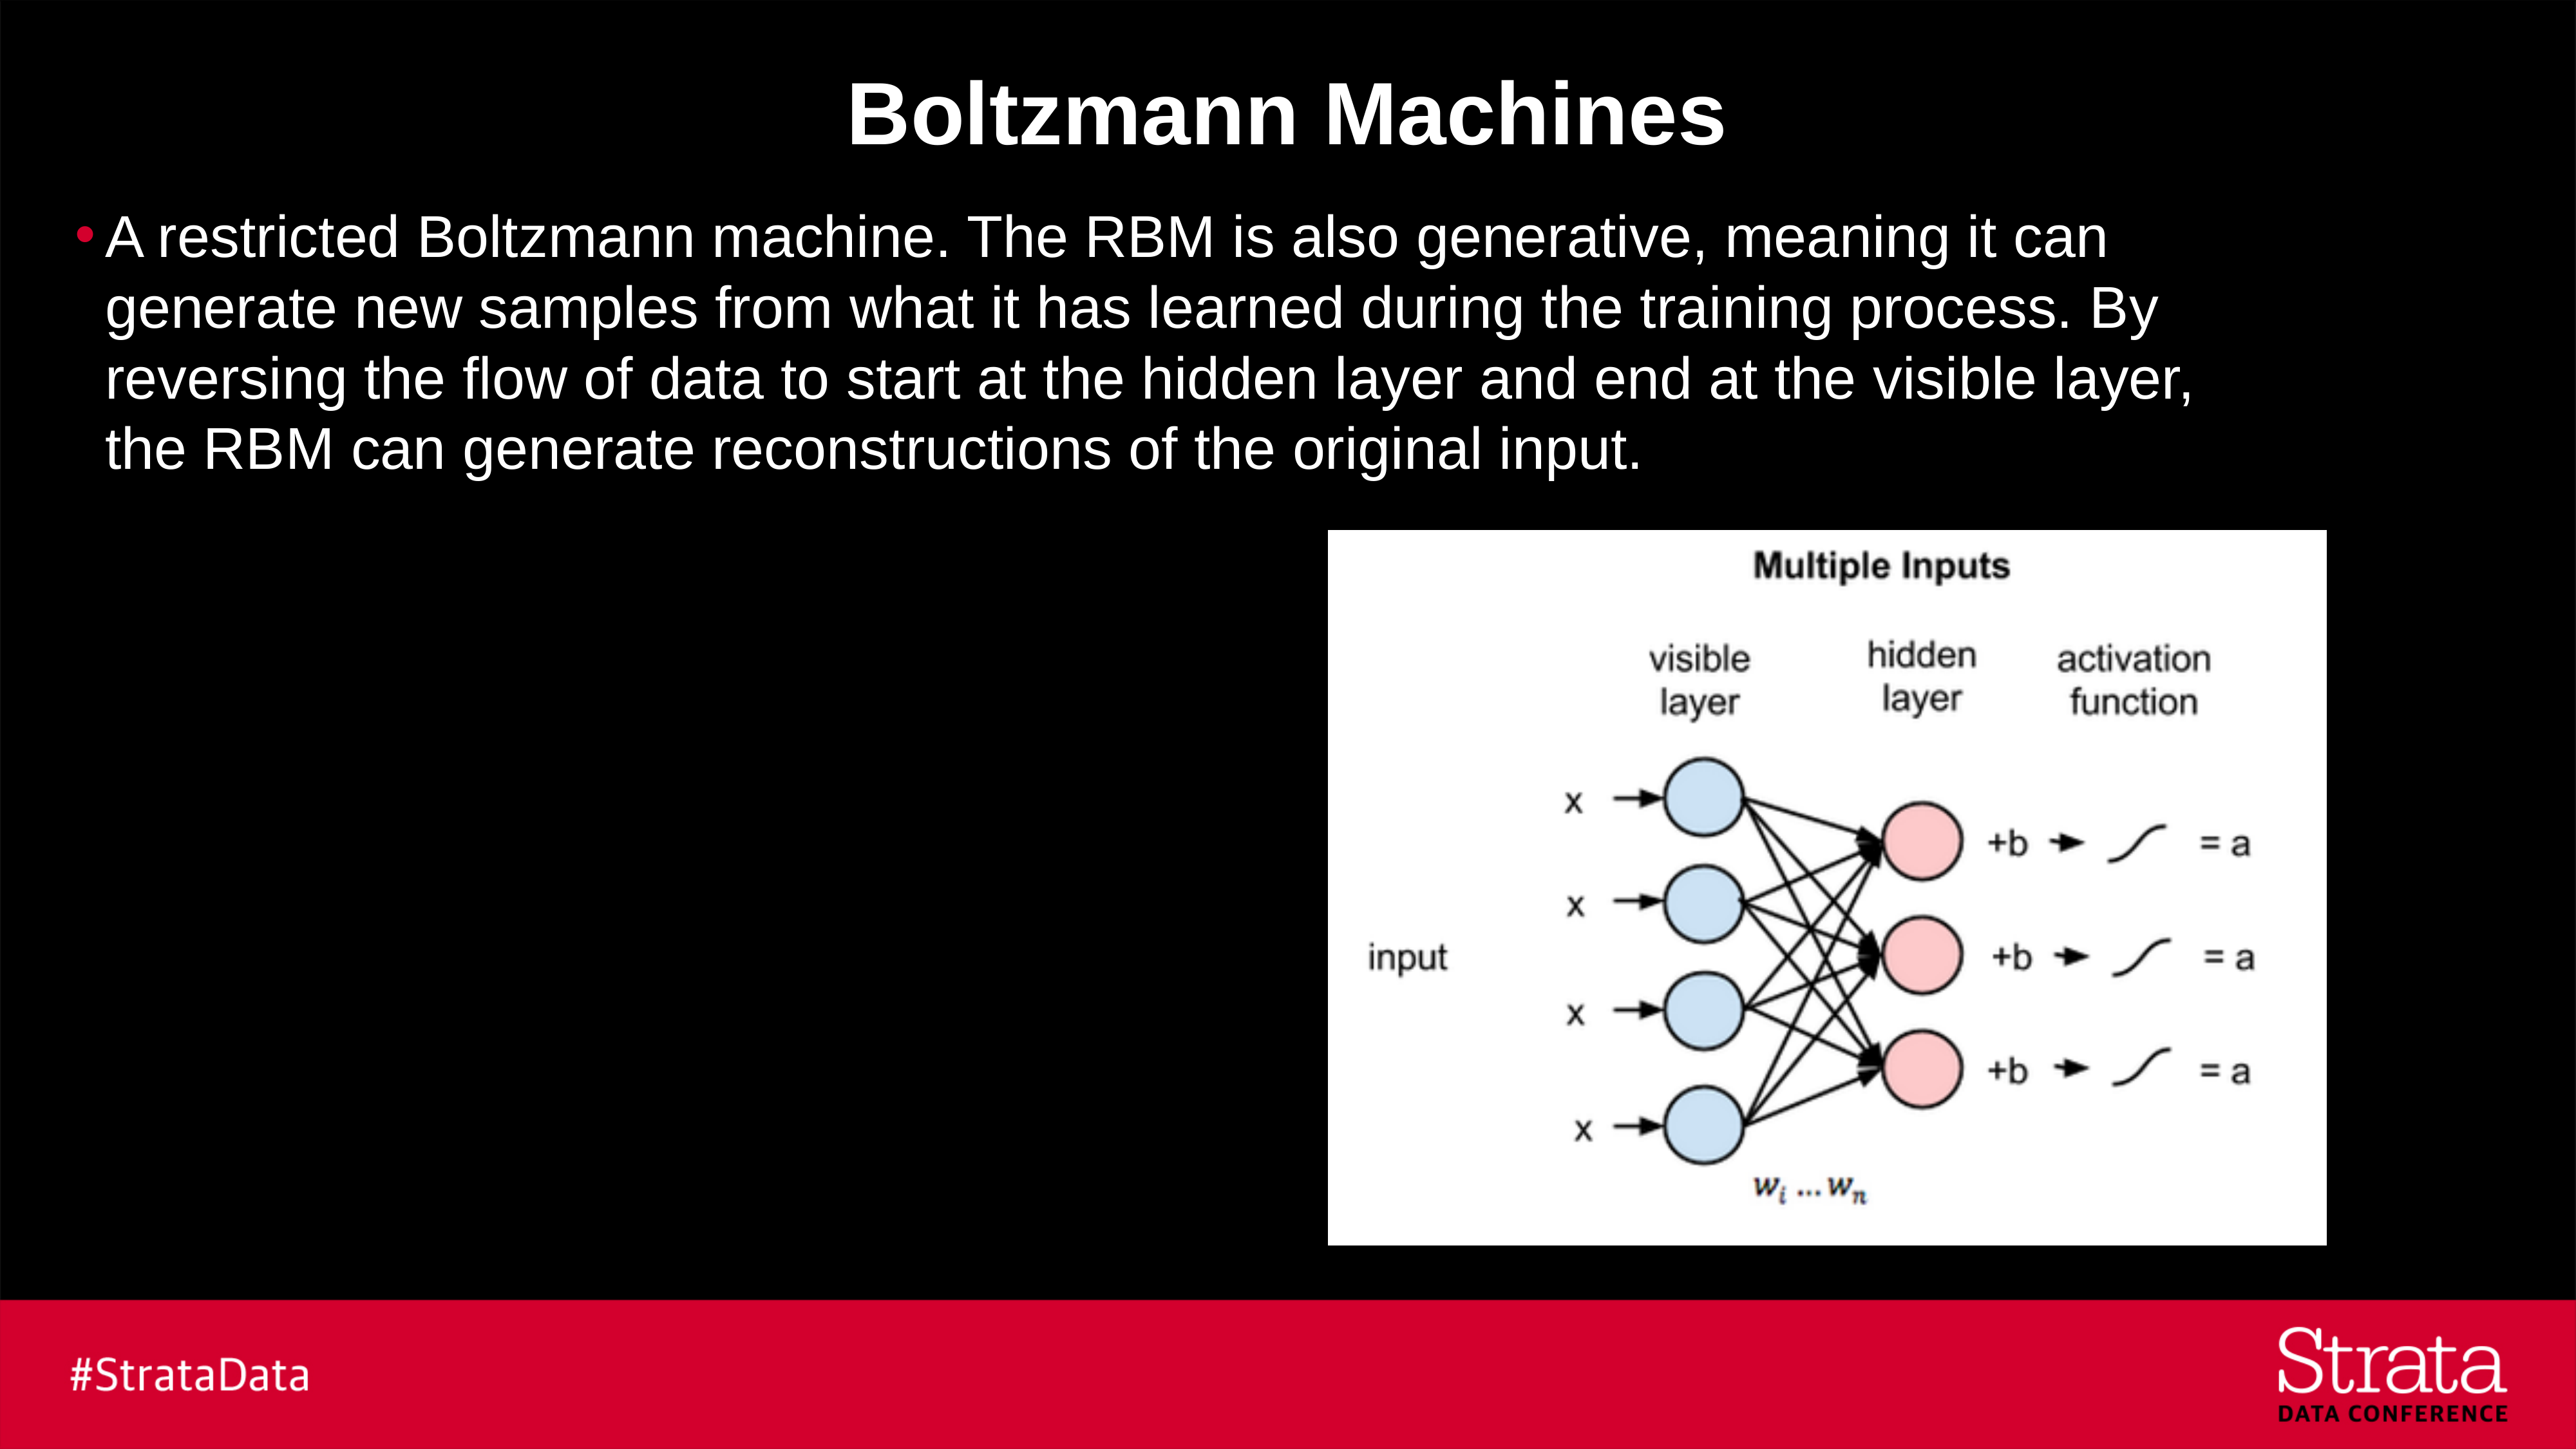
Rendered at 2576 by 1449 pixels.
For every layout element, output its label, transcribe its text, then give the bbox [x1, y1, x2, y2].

list A restricted Boltzmann machine. The RBM is also generative, meaning it can generate new samples from what it has learned during the training process. By reversing the flow of data to start at the hidden layer and end at the visible layer, the RBM can generate reconstructions of the original input. [65, 193, 2295, 1034]
picture [0, 0, 2576, 1449]
title Boltzmann Machines [65, 25, 2510, 193]
